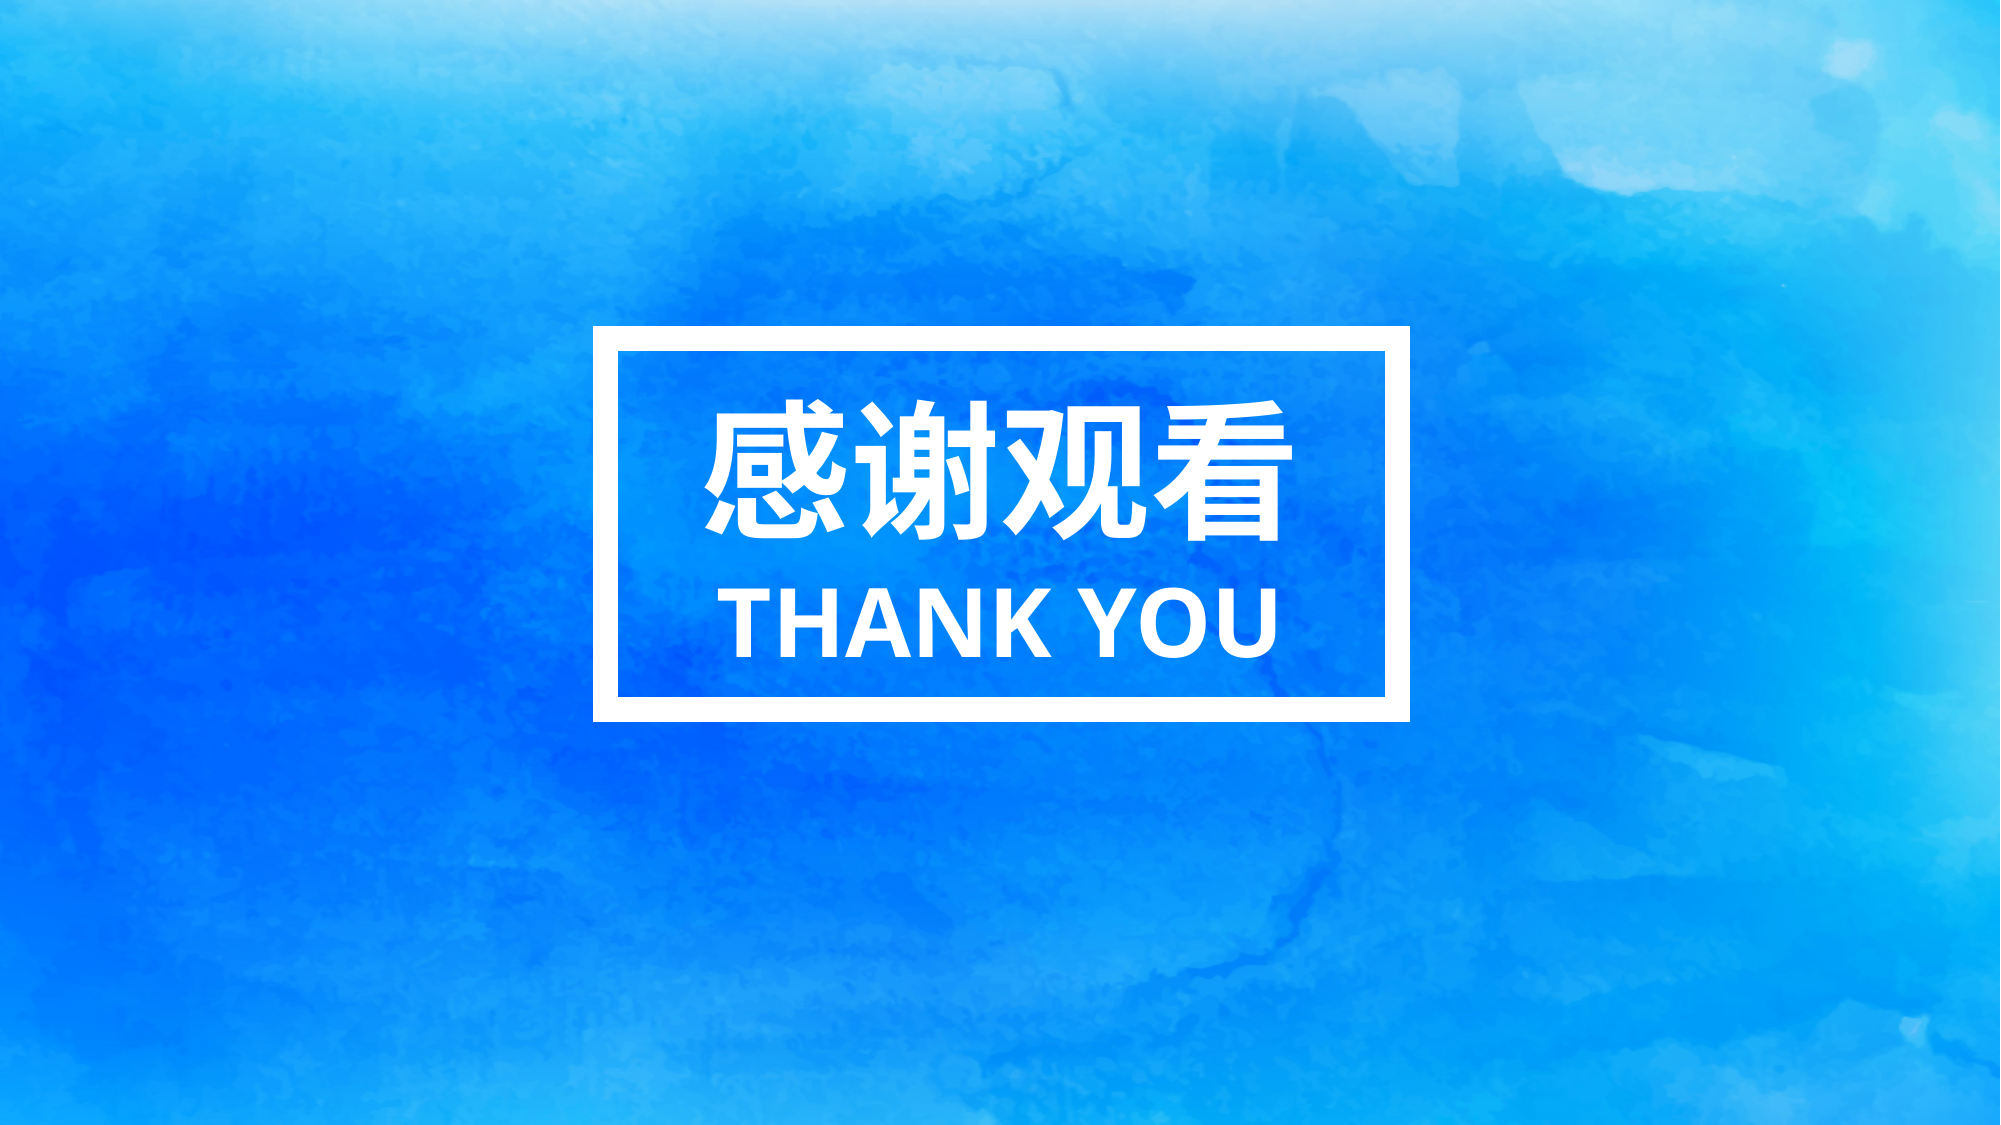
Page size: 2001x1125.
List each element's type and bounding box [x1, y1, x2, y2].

text_box [0, 0, 2000, 1125]
text_box [604, 338, 1398, 711]
text_box [637, 369, 1364, 689]
